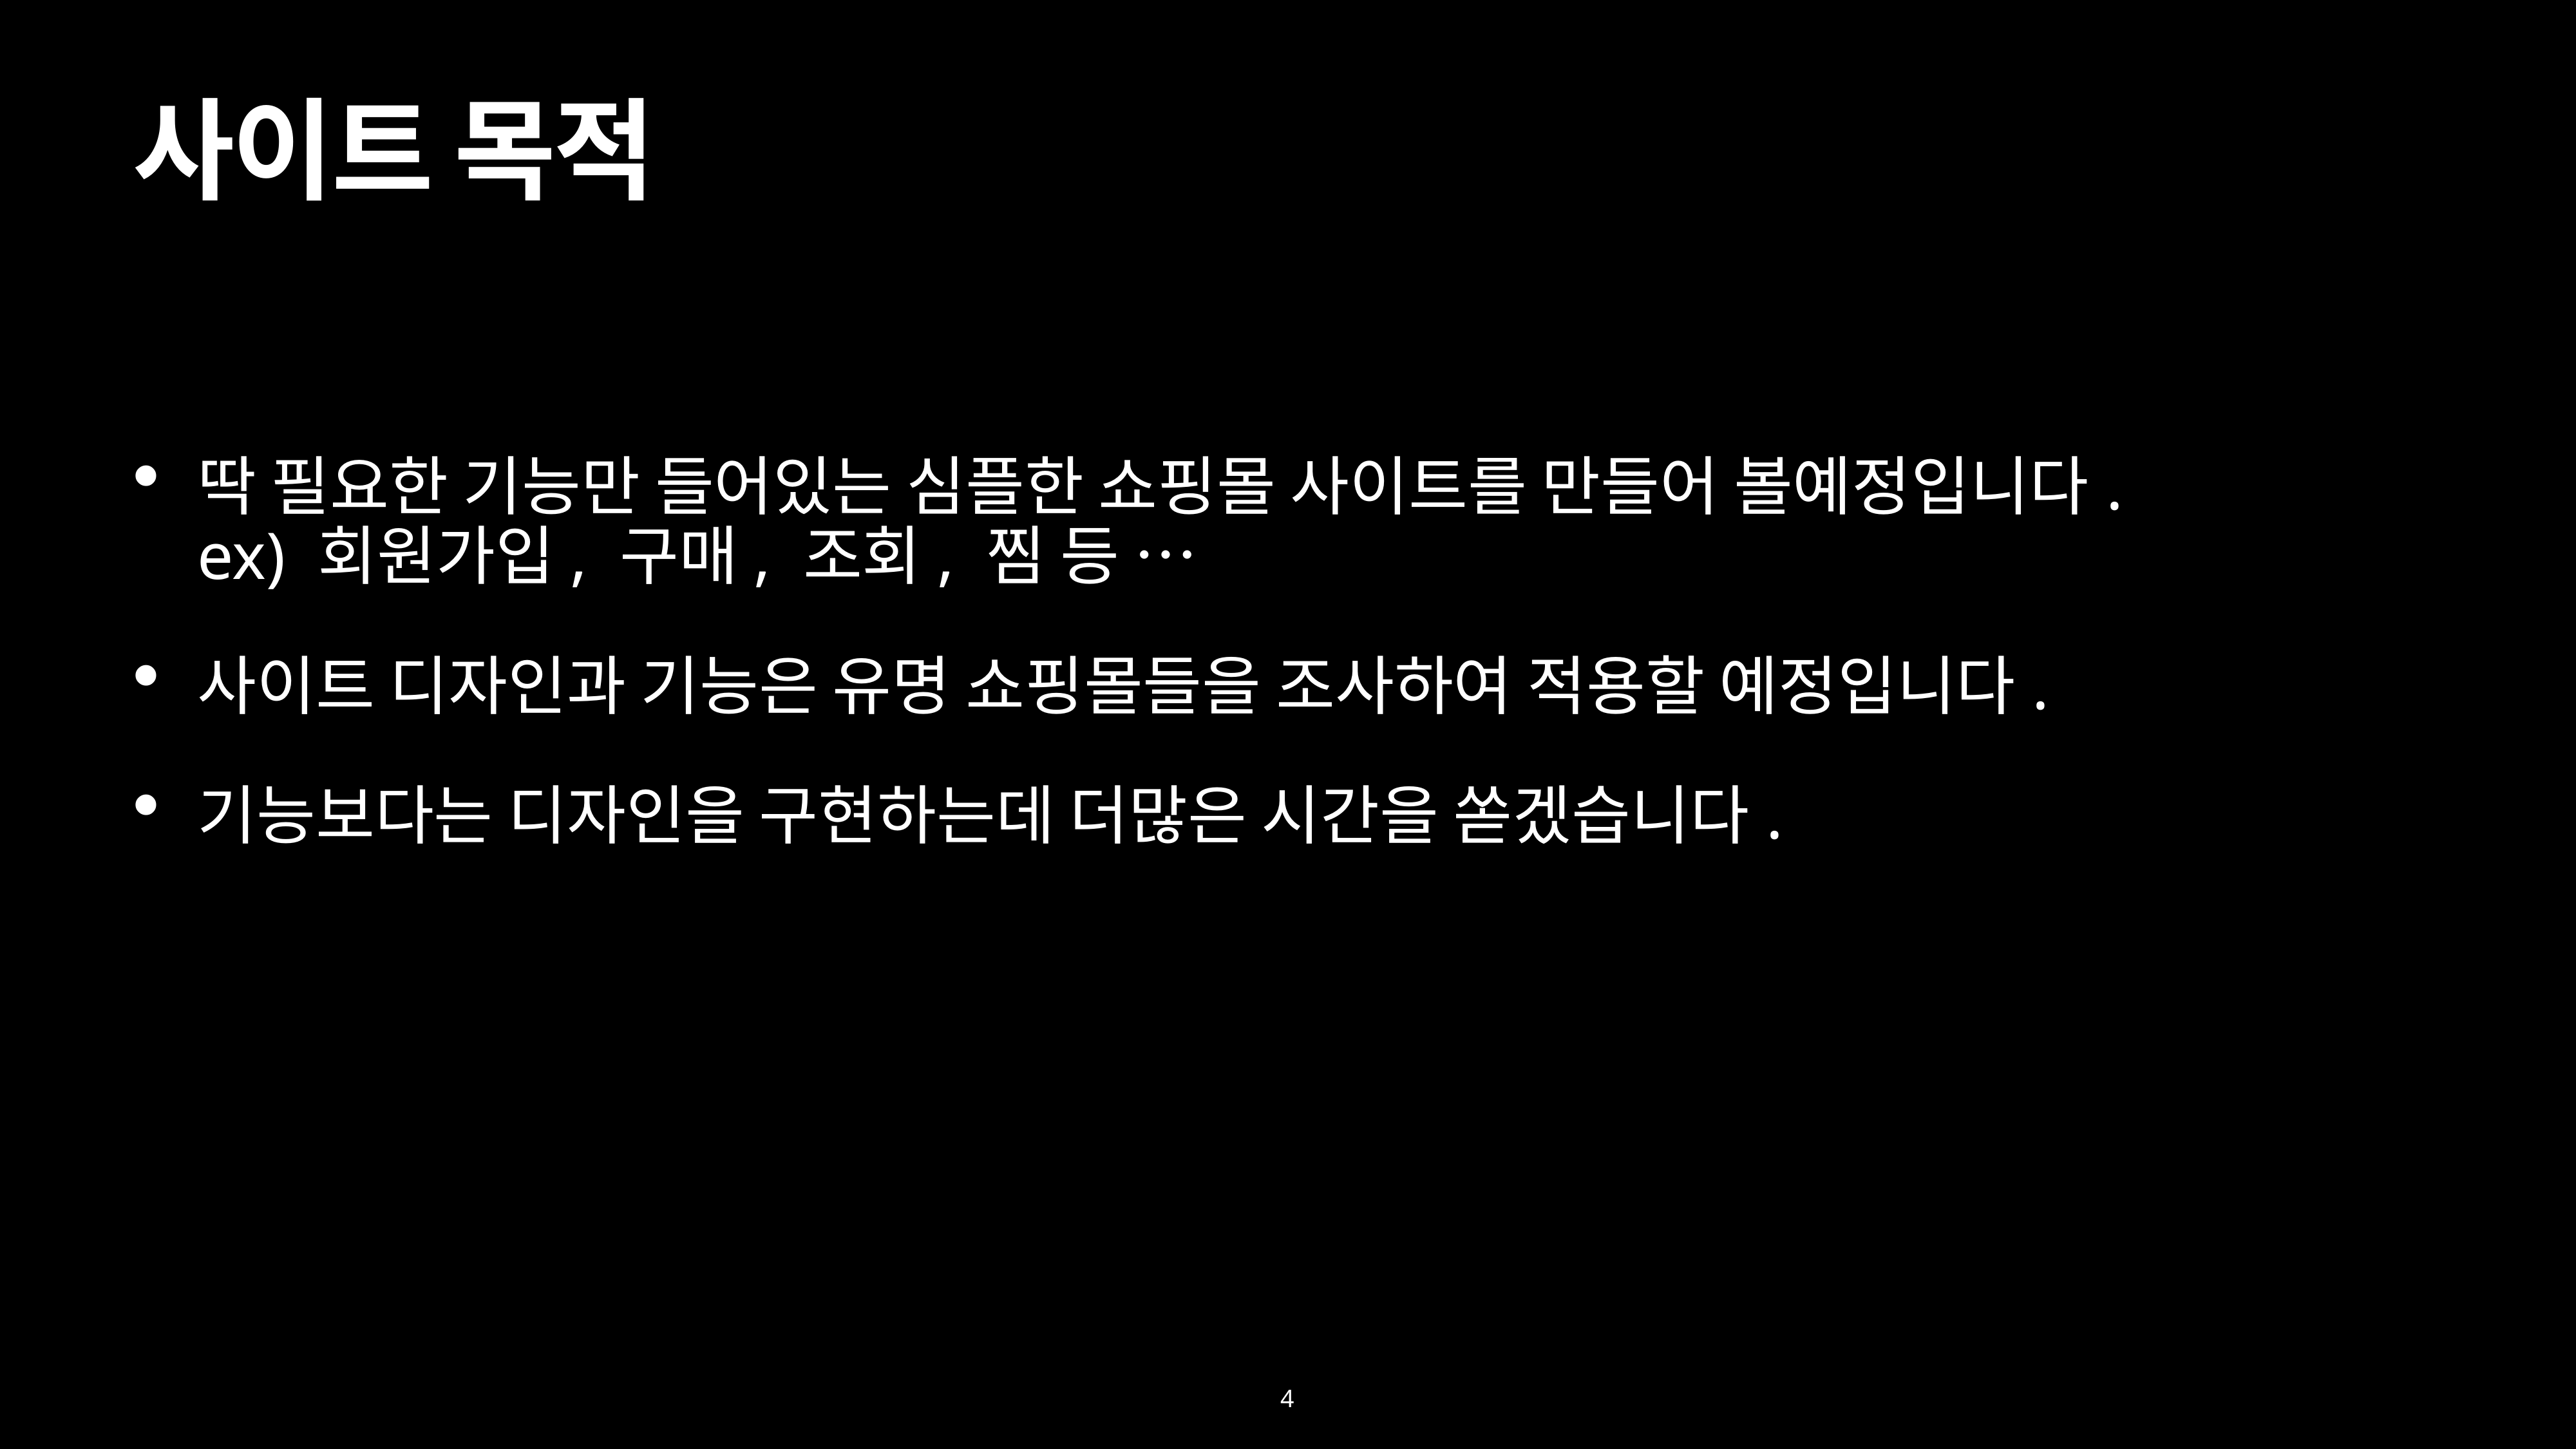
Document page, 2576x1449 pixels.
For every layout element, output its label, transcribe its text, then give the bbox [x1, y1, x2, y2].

title 사이트 목적 [127, 100, 2449, 252]
list 딱 필요한 기능만 들어있는 심플한 쇼핑몰 사이트를 만들어 볼예정입니다. ex) 회원가입, 구매, 조회, 찜 등 … 사이트 디자인과 기능은 유명 쇼핑몰들을 조사하여 적용할 예정입니다. 기능보다는 디자인을 구현하는데 더많은 시간을 쏟겠습니다. [127, 448, 2449, 1321]
slide_number 4 [1274, 1381, 1301, 1422]
